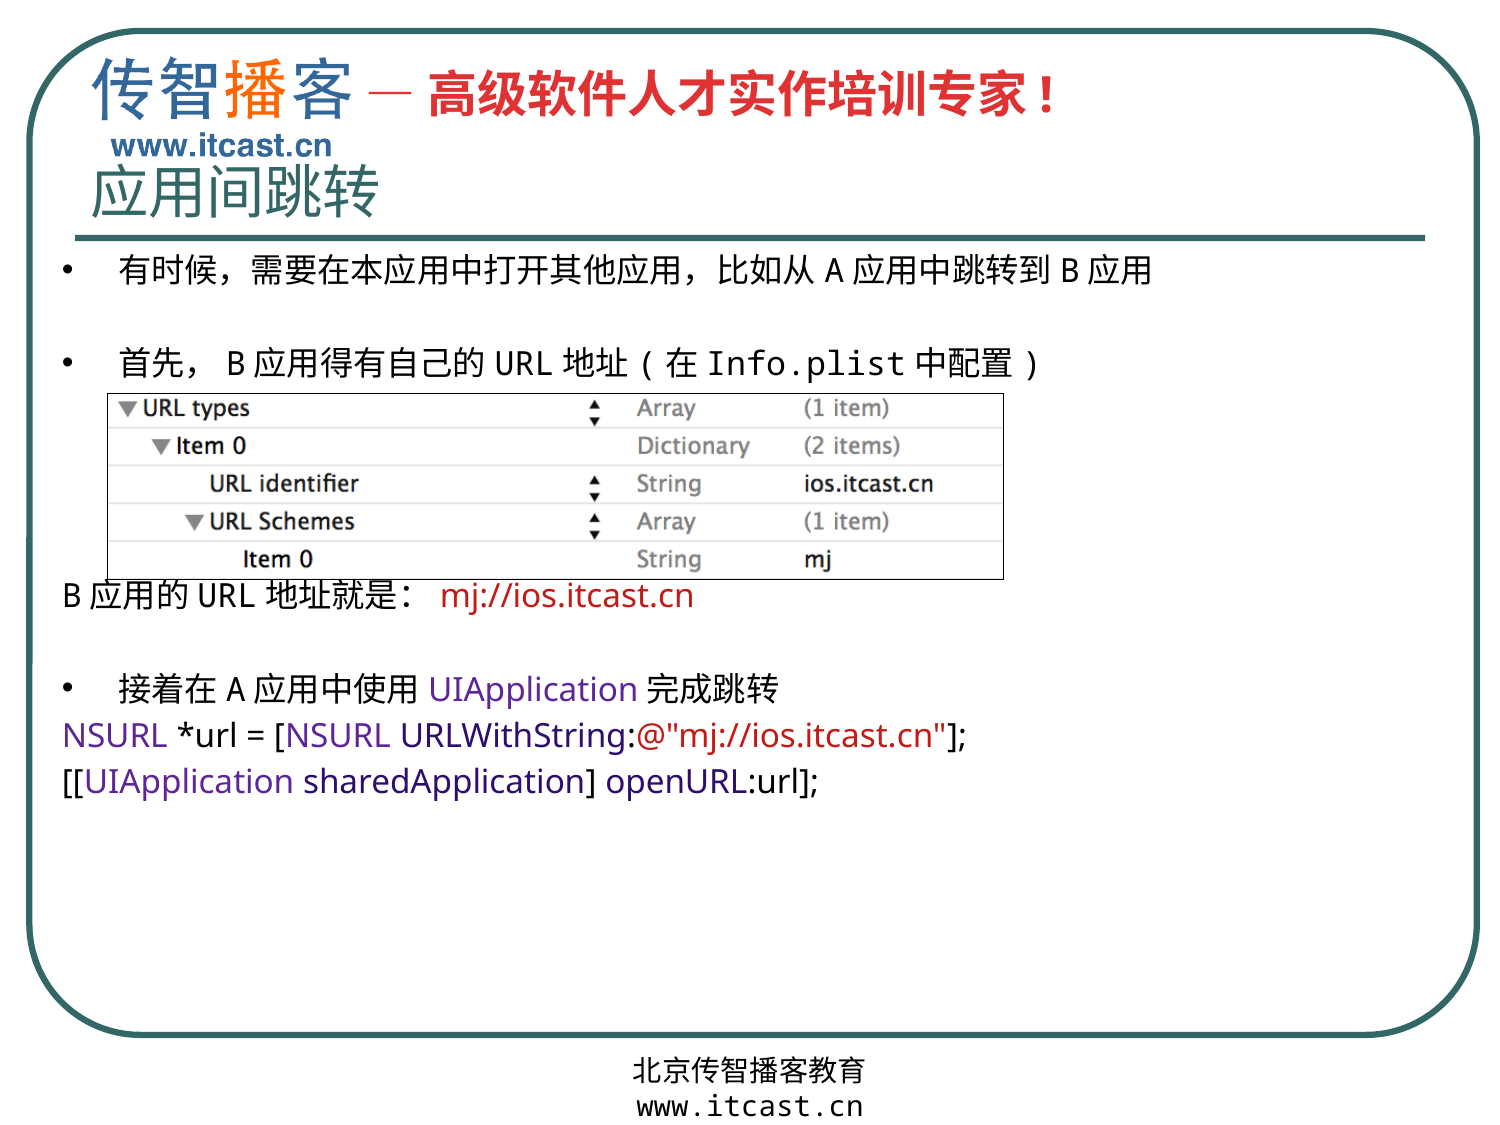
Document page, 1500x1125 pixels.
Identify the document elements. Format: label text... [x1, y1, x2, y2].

list 有时候，需要在本应用中打开其他应用，比如从A应用中跳转到B应用 首先，B应用得有自己的URL地址(在Info.plist中配置) B应用的URL地址就是：mj://ios.itcast.cn 接着在A应用中使用UIApplication完成跳转 NSURL *url = [NSURL URLWithString:@"mj://ios.itcast.cn"]; [[UIApplication sharedApplication] openURL:url]; [46, 241, 1457, 984]
title 应用间跳转 [75, 45, 1425, 233]
picture [107, 393, 1004, 580]
